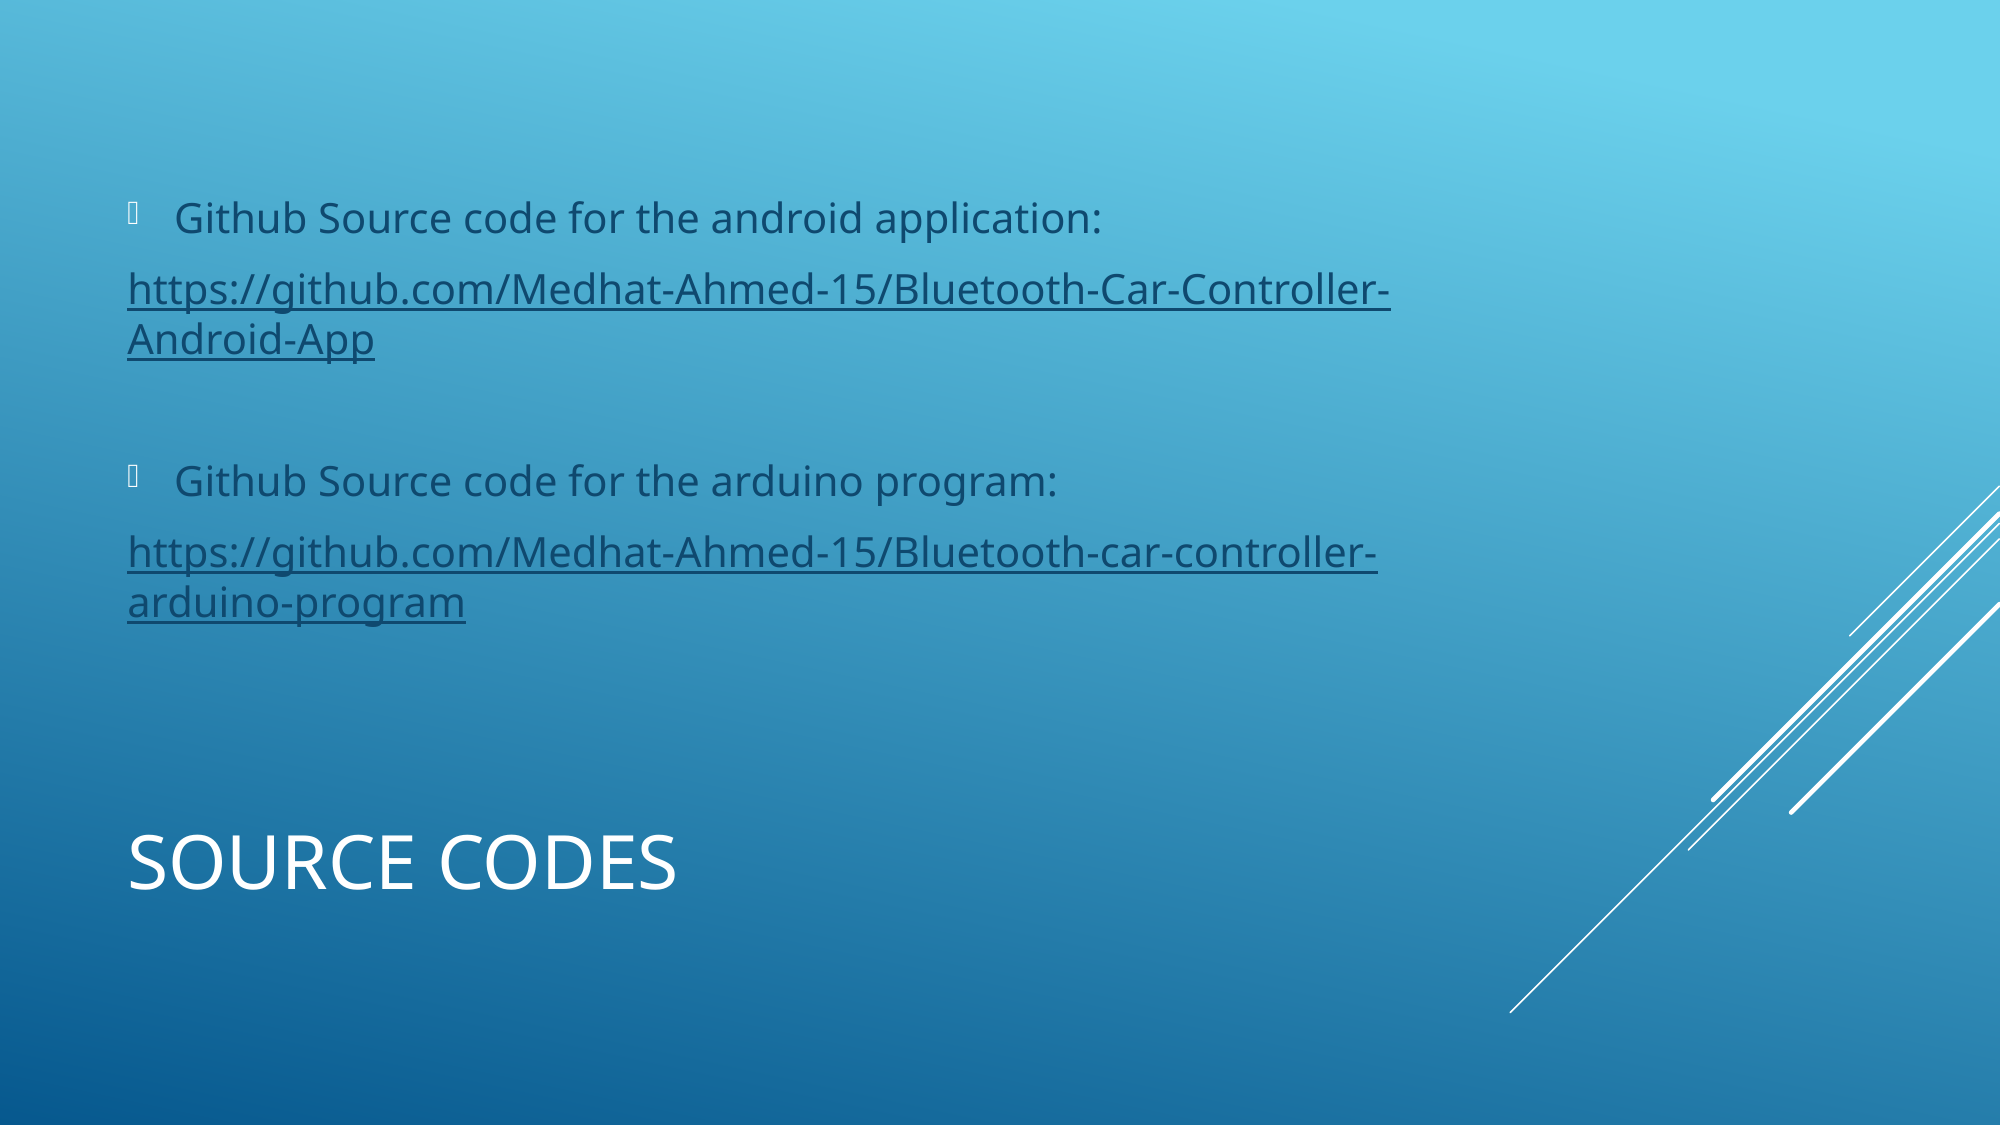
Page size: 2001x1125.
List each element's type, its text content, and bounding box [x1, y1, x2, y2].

list Github Source code for the android application: https://github.com/Medhat-Ahmed-15/Bluetooth-Car-Controller-Android-App Github Source code for the arduino program: https://github.com/Medhat-Ahmed-15/Bluetooth-car-controller-arduino-program [112, 112, 1513, 706]
title Source Codes [112, 736, 1513, 984]
